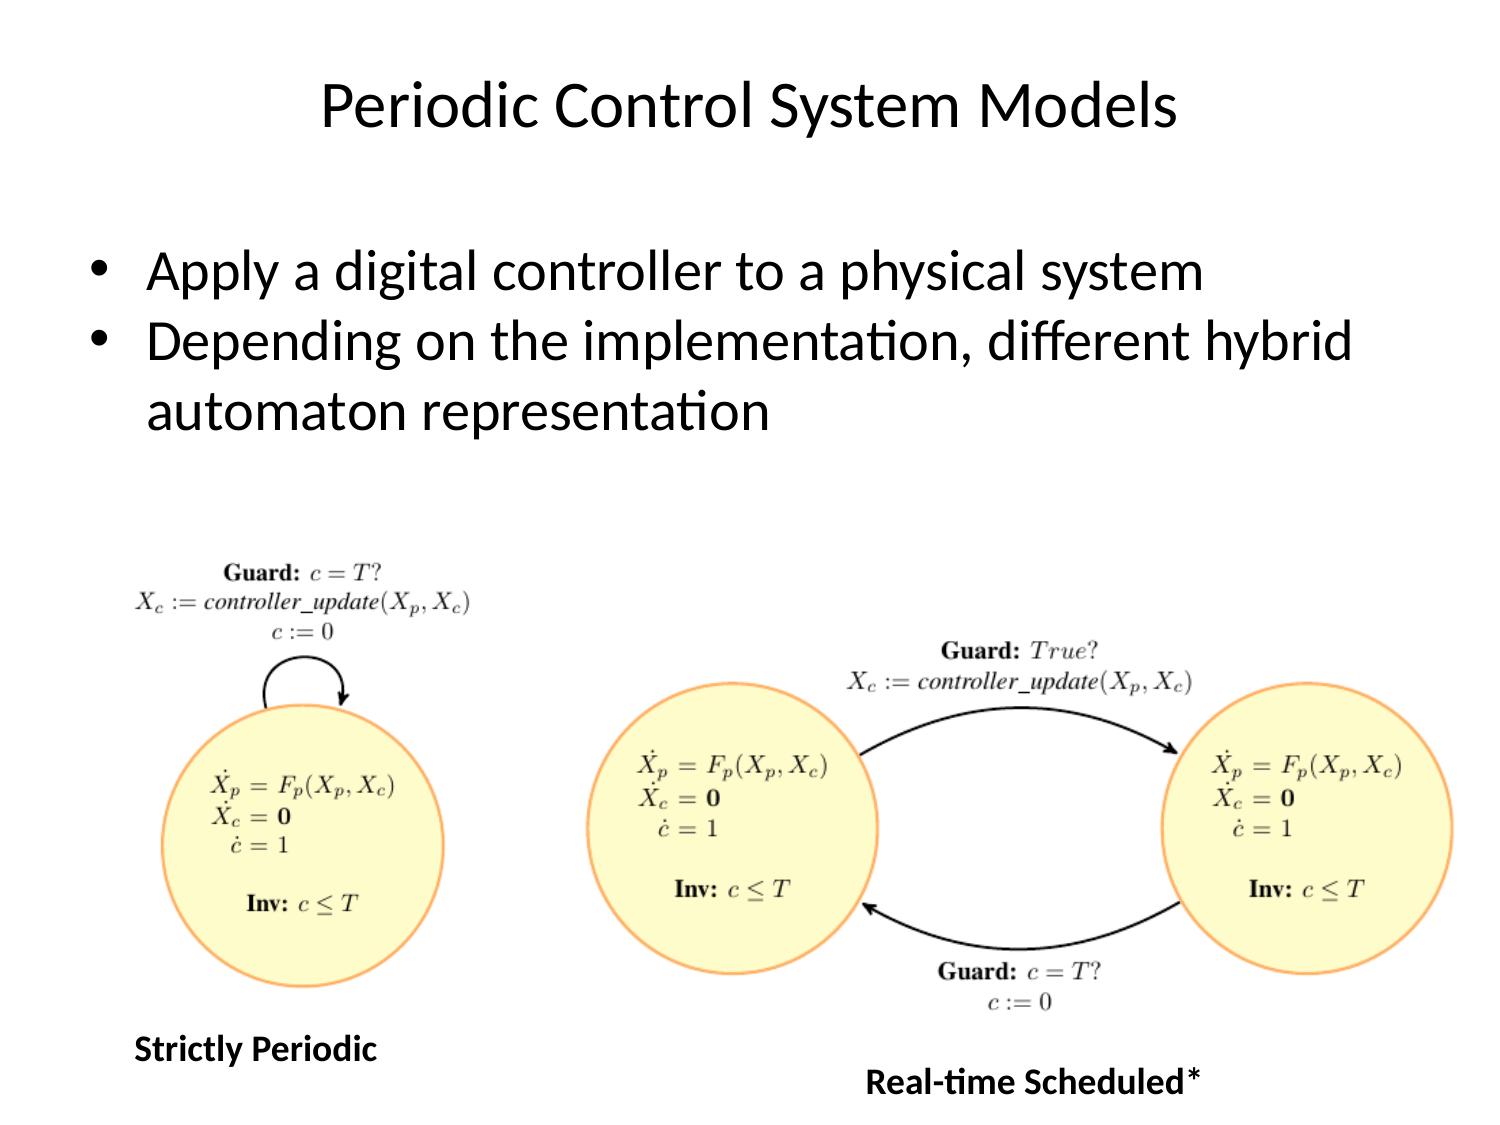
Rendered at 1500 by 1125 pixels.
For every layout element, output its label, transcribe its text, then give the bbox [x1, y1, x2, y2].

text_box Apply a digital controller to a physical system Depending on the implementation, different hybrid automaton representation [75, 224, 1425, 968]
picture [569, 614, 1470, 1020]
text_box Strictly Periodic [119, 1016, 493, 1077]
text_box Periodic Control System Models [75, 7, 1425, 195]
text_box Real-time Scheduled* [850, 1050, 1220, 1110]
picture [85, 518, 495, 997]
